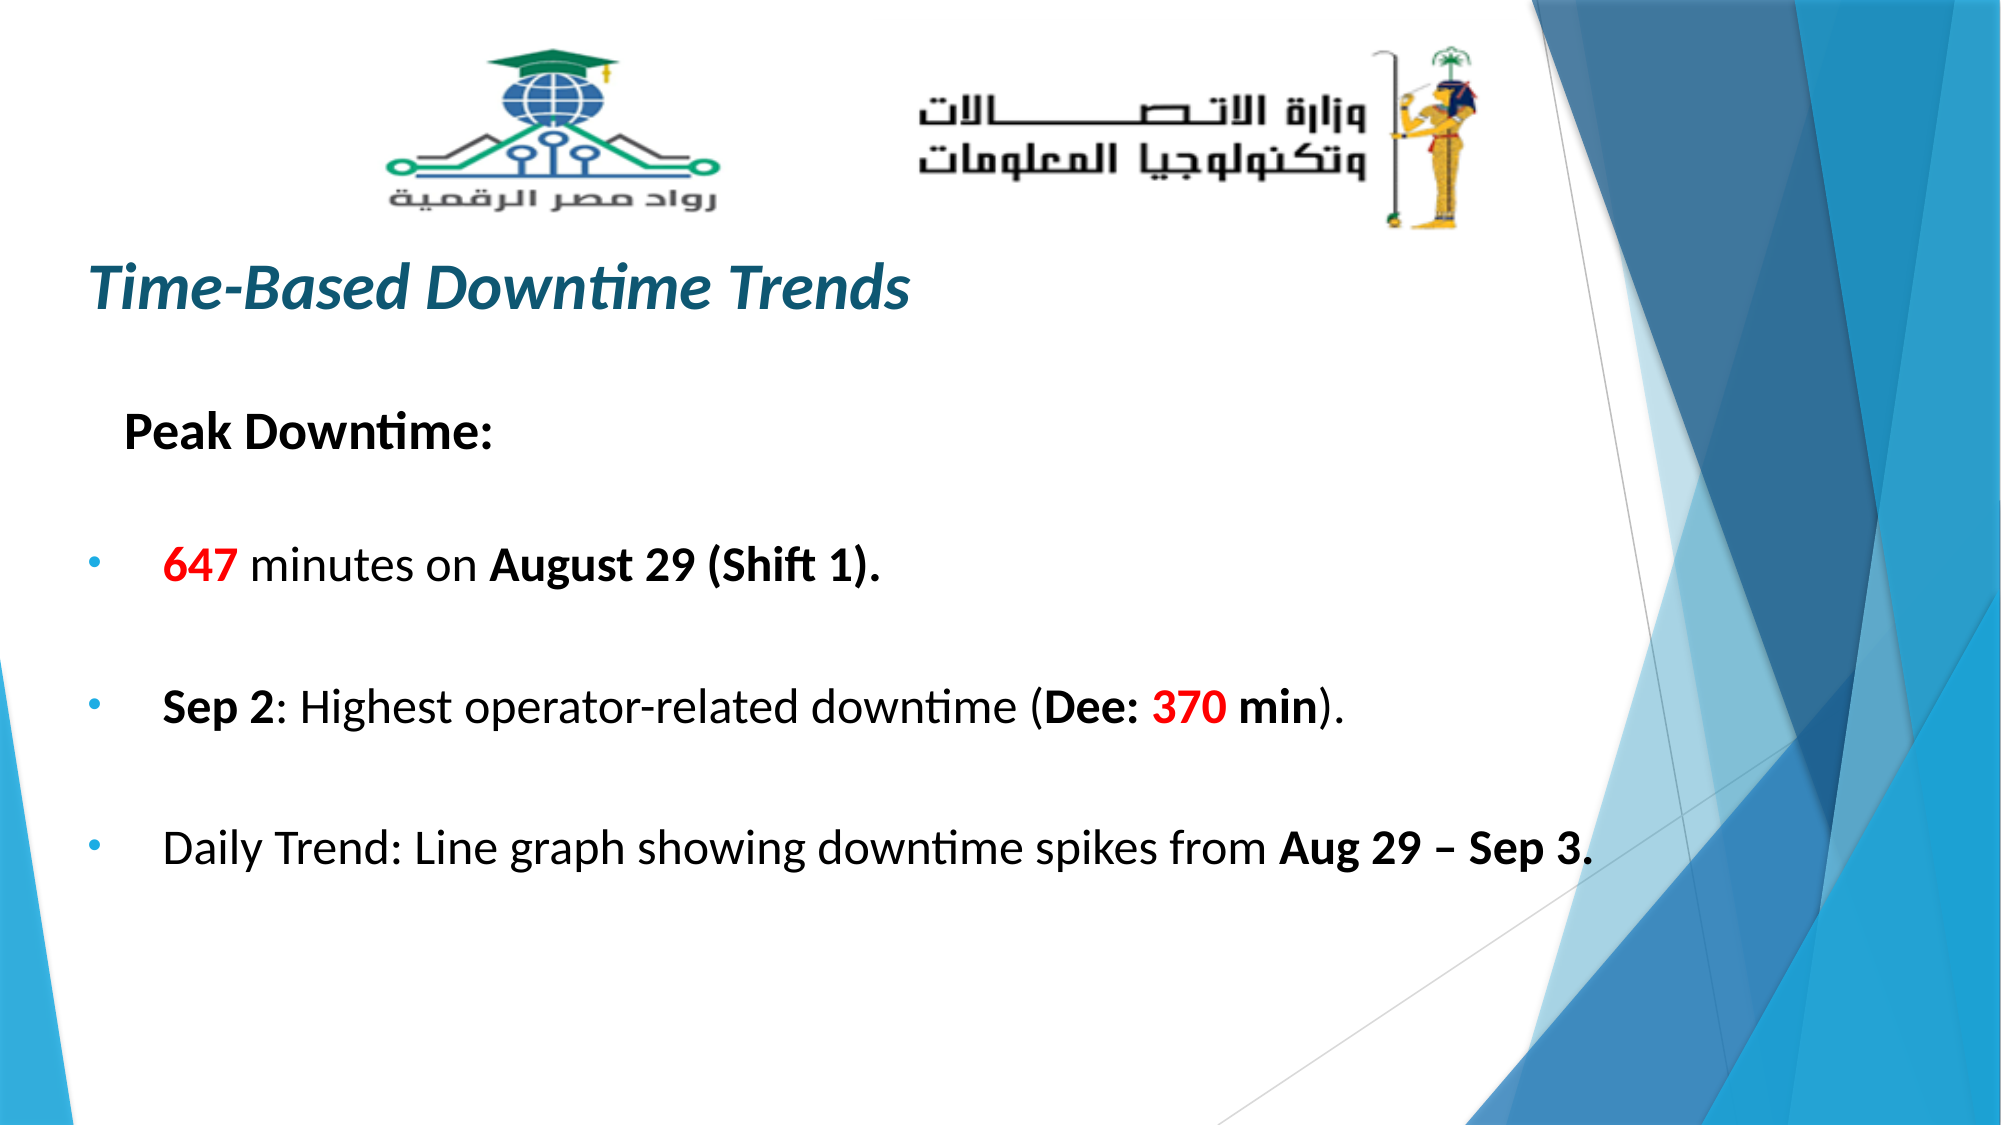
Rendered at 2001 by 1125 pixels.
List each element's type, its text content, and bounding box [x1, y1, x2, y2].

list Time-Based Downtime Trends Peak Downtime: 647 minutes on August 29 (Shift 1). Sep 2: Highest operator-related downtime (Dee: 370 min). Daily Trend: Line graph showing downtime spikes from Aug 29 – Sep 3. [72, 53, 1972, 1083]
picture [872, 18, 1518, 255]
picture [324, 22, 775, 260]
